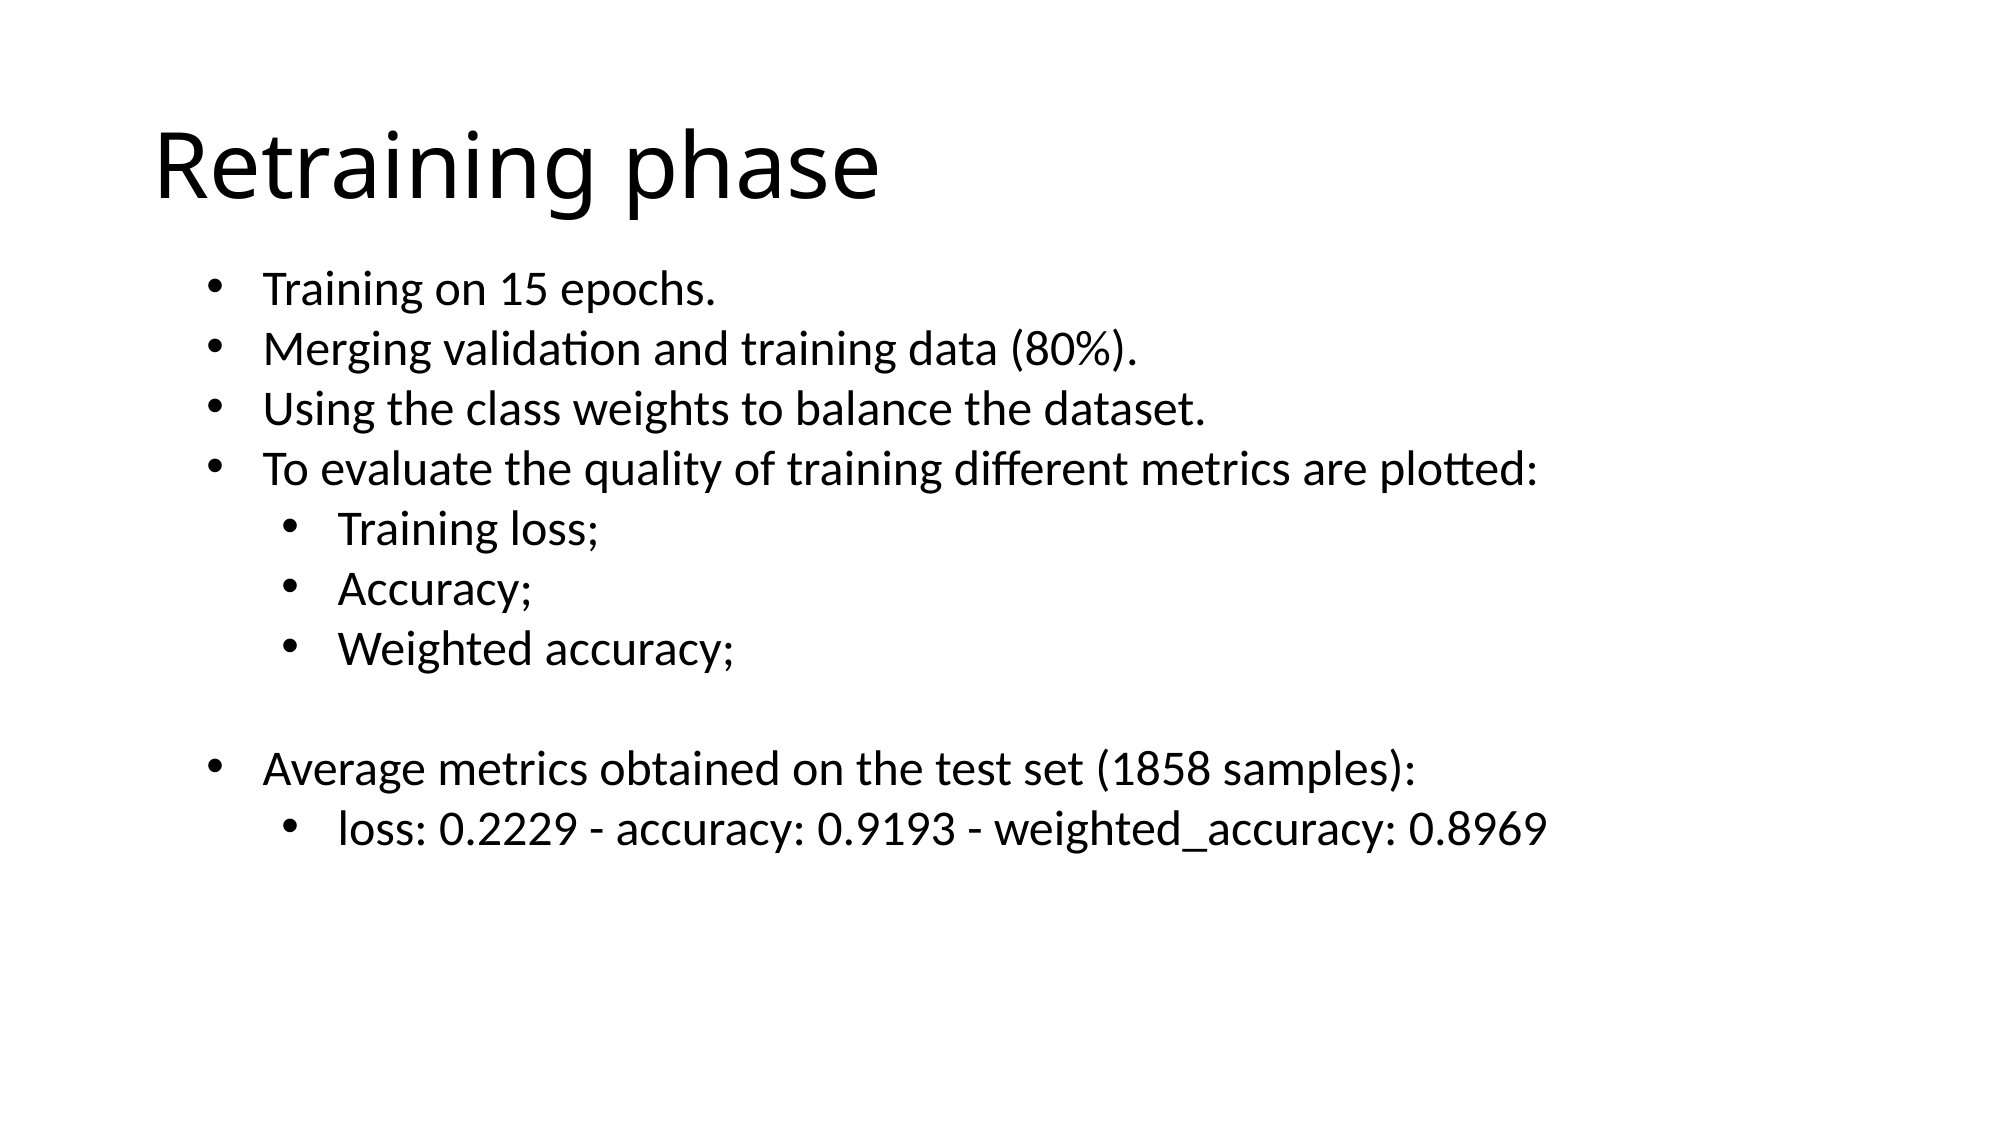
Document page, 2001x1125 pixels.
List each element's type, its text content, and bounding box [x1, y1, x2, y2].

text_box Training on 15 epochs. Merging validation and training data (80%). Using the class weights to balance the dataset. To evaluate the quality of training different metrics are plotted: Training loss; Accuracy; Weighted accuracy; Average metrics obtained on the test set (1858 samples): loss: 0.2229 - accuracy: 0.9193 - weighted_accuracy: 0.8969 [191, 248, 1809, 864]
title Retraining phase [137, 59, 1863, 278]
